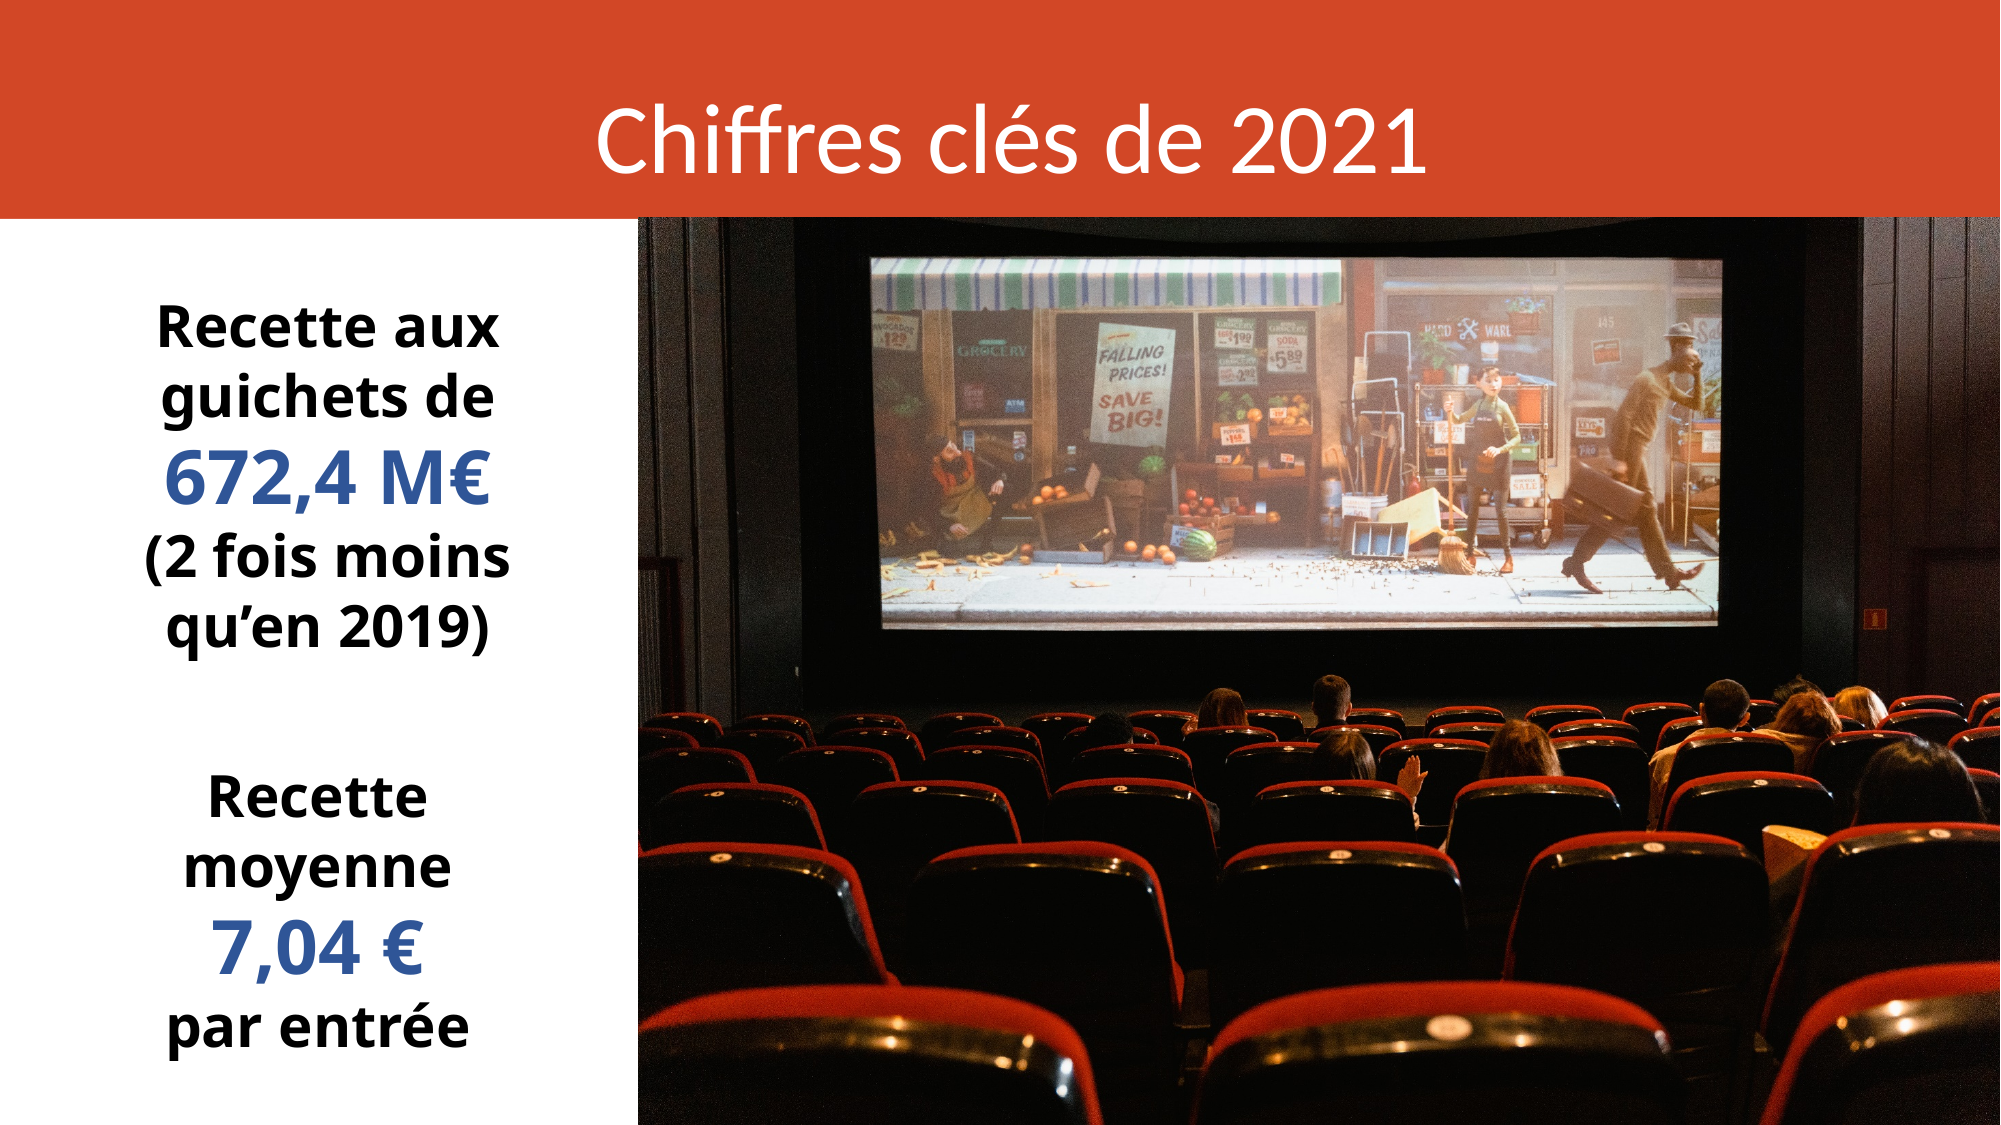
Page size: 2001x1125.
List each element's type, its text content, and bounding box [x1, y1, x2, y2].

picture [638, 217, 2000, 1125]
title Chiffres clés de 2021 [44, 50, 1983, 202]
text_box Recette moyenne 7,04 € par entrée [81, 751, 555, 1067]
text_box Recette aux guichets de 672,4 M€ (2 fois moins qu’en 2019) [81, 282, 575, 667]
